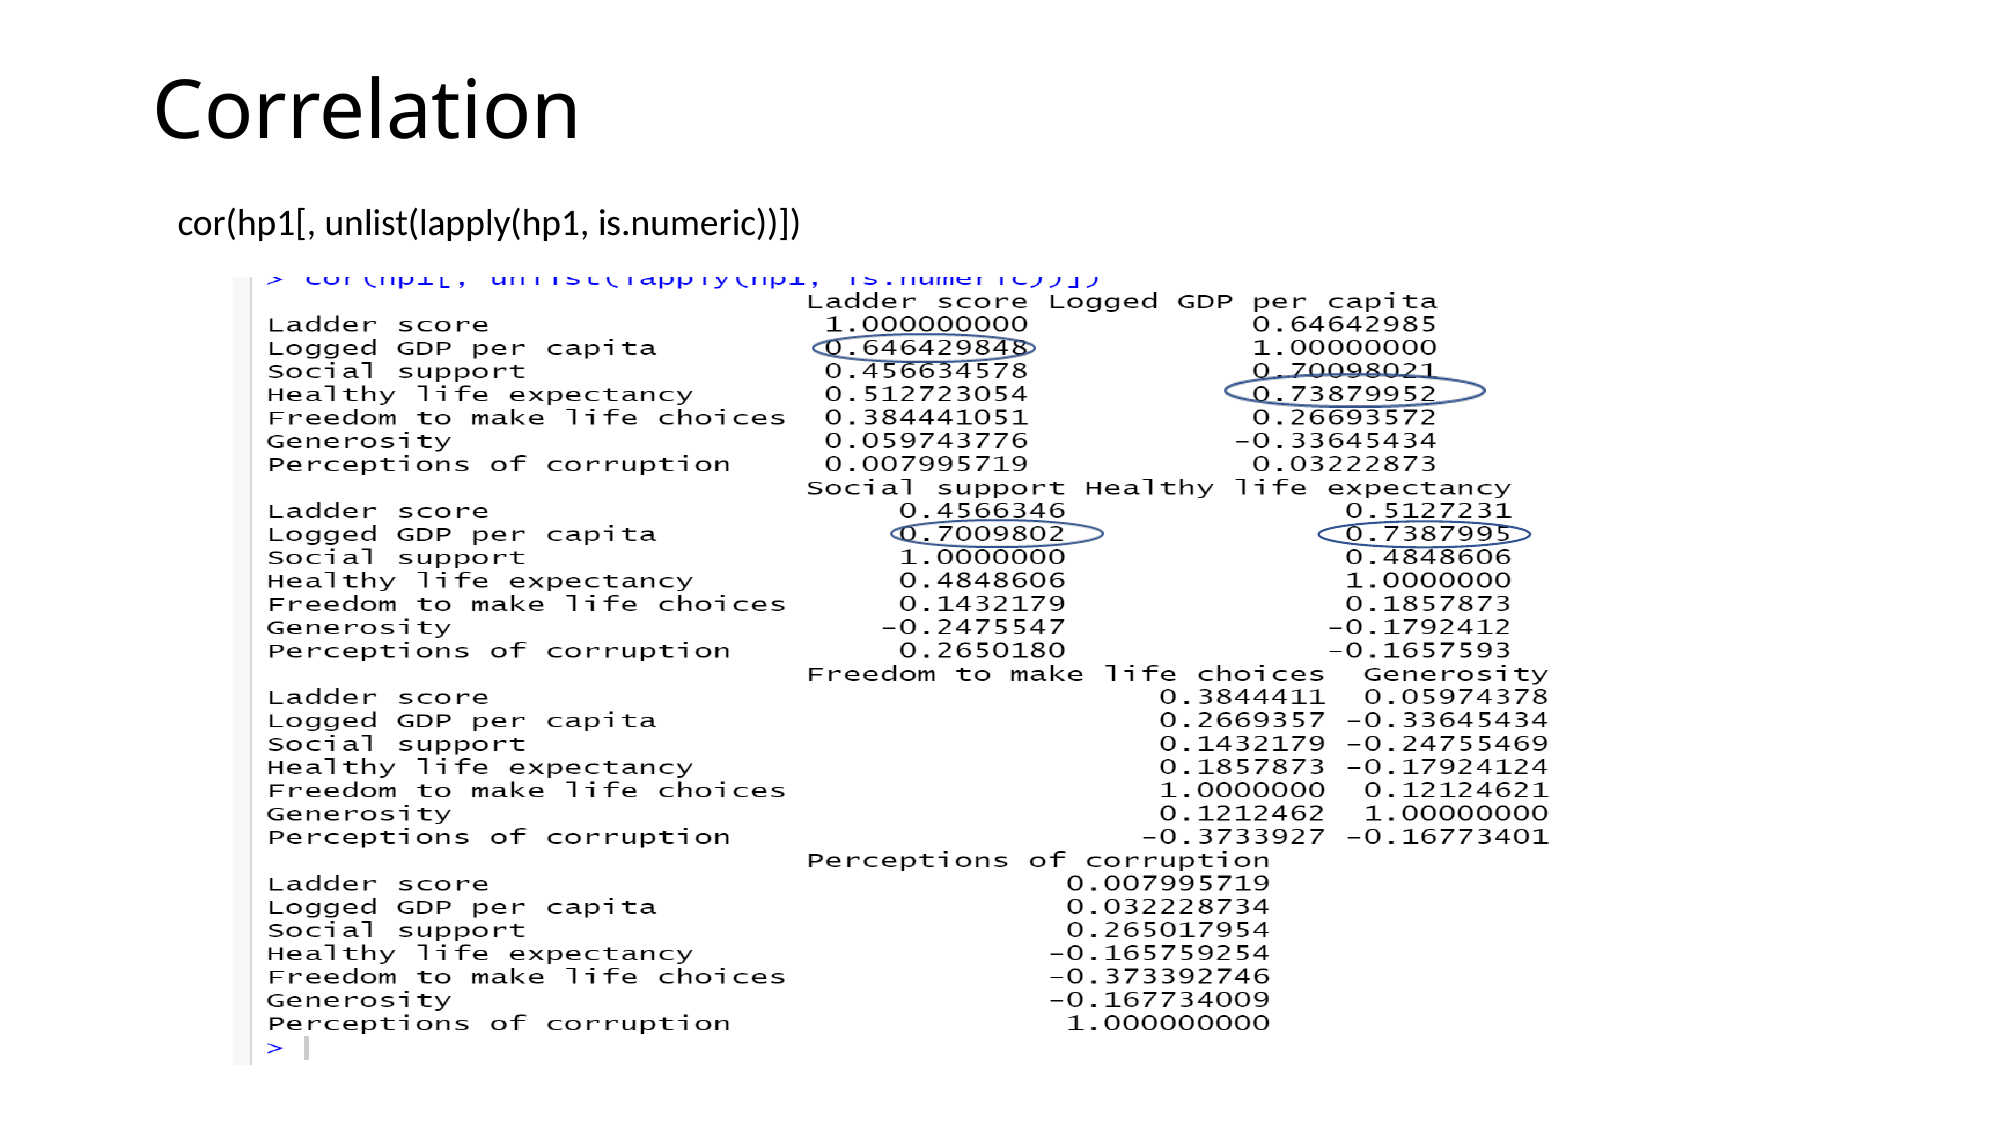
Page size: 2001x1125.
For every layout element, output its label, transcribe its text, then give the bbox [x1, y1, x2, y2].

picture [890, 519, 1104, 548]
title Correlation [137, 59, 1659, 164]
picture [812, 333, 1036, 363]
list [232, 277, 1648, 1066]
picture [1224, 373, 1486, 408]
text_box cor(hp1[, unlist(lapply(hp1, is.numeric))]) [162, 190, 1154, 251]
